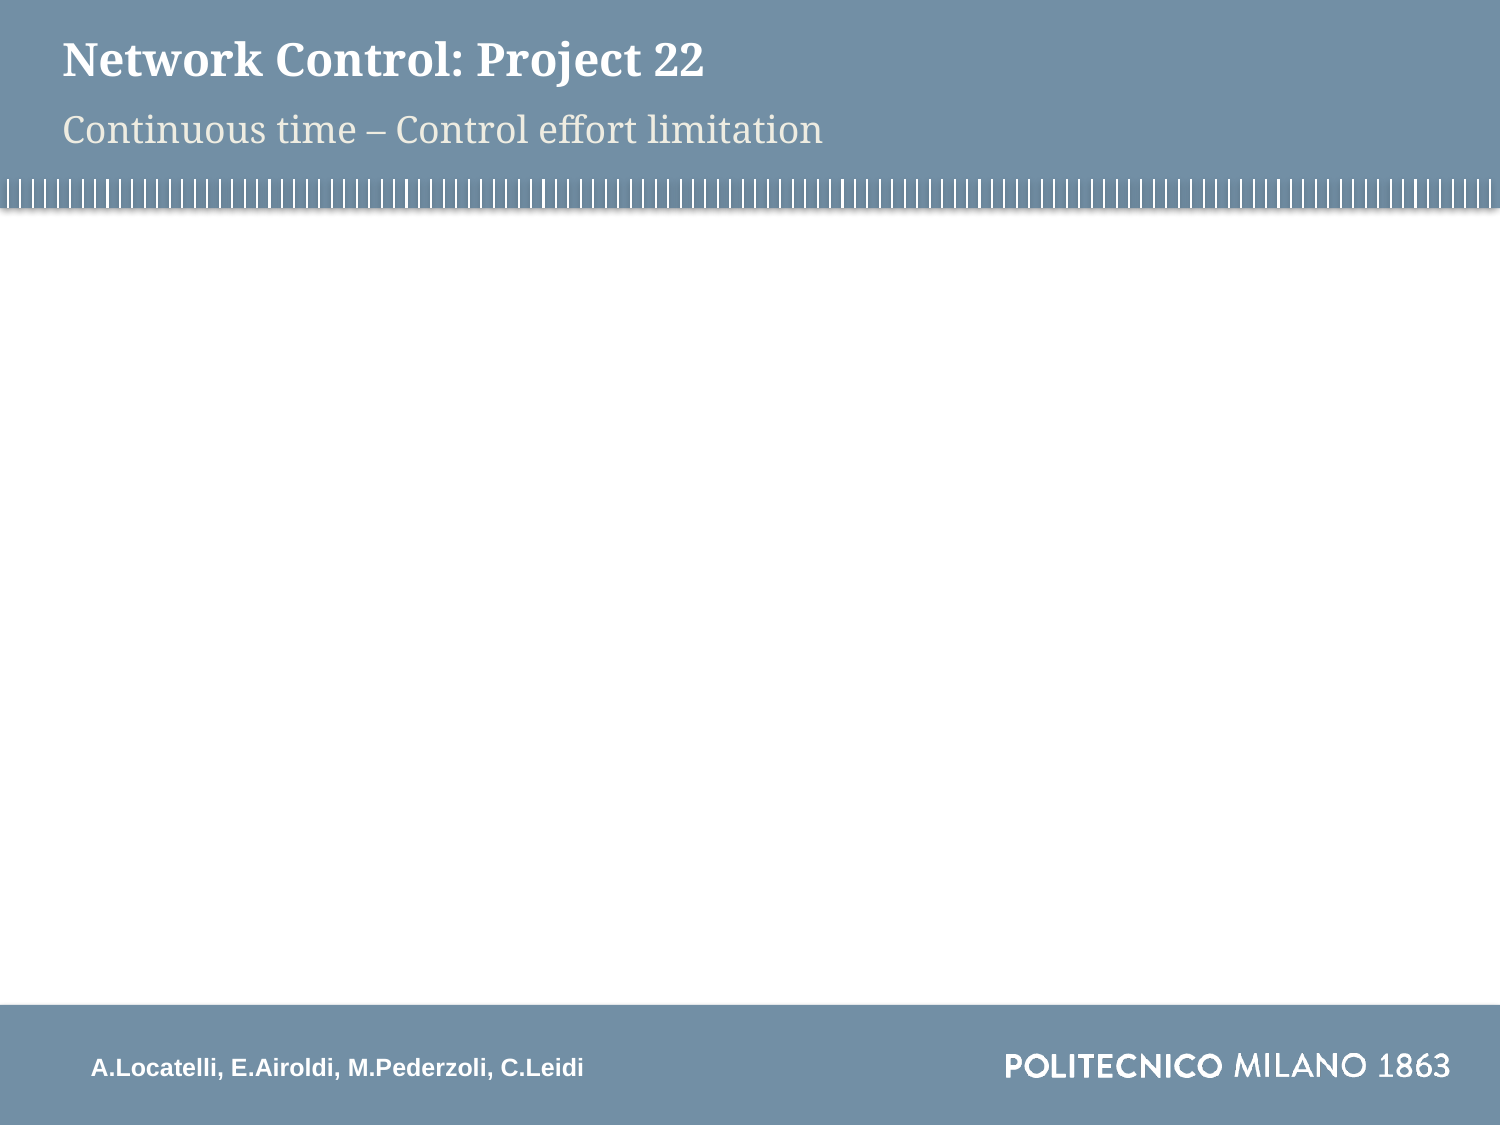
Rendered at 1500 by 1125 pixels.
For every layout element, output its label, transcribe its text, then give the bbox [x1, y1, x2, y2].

title Network Control: Project 22 [47, 22, 1455, 161]
picture [999, 1041, 1456, 1089]
text_box Continuous time – Control effort limitation [47, 98, 897, 159]
